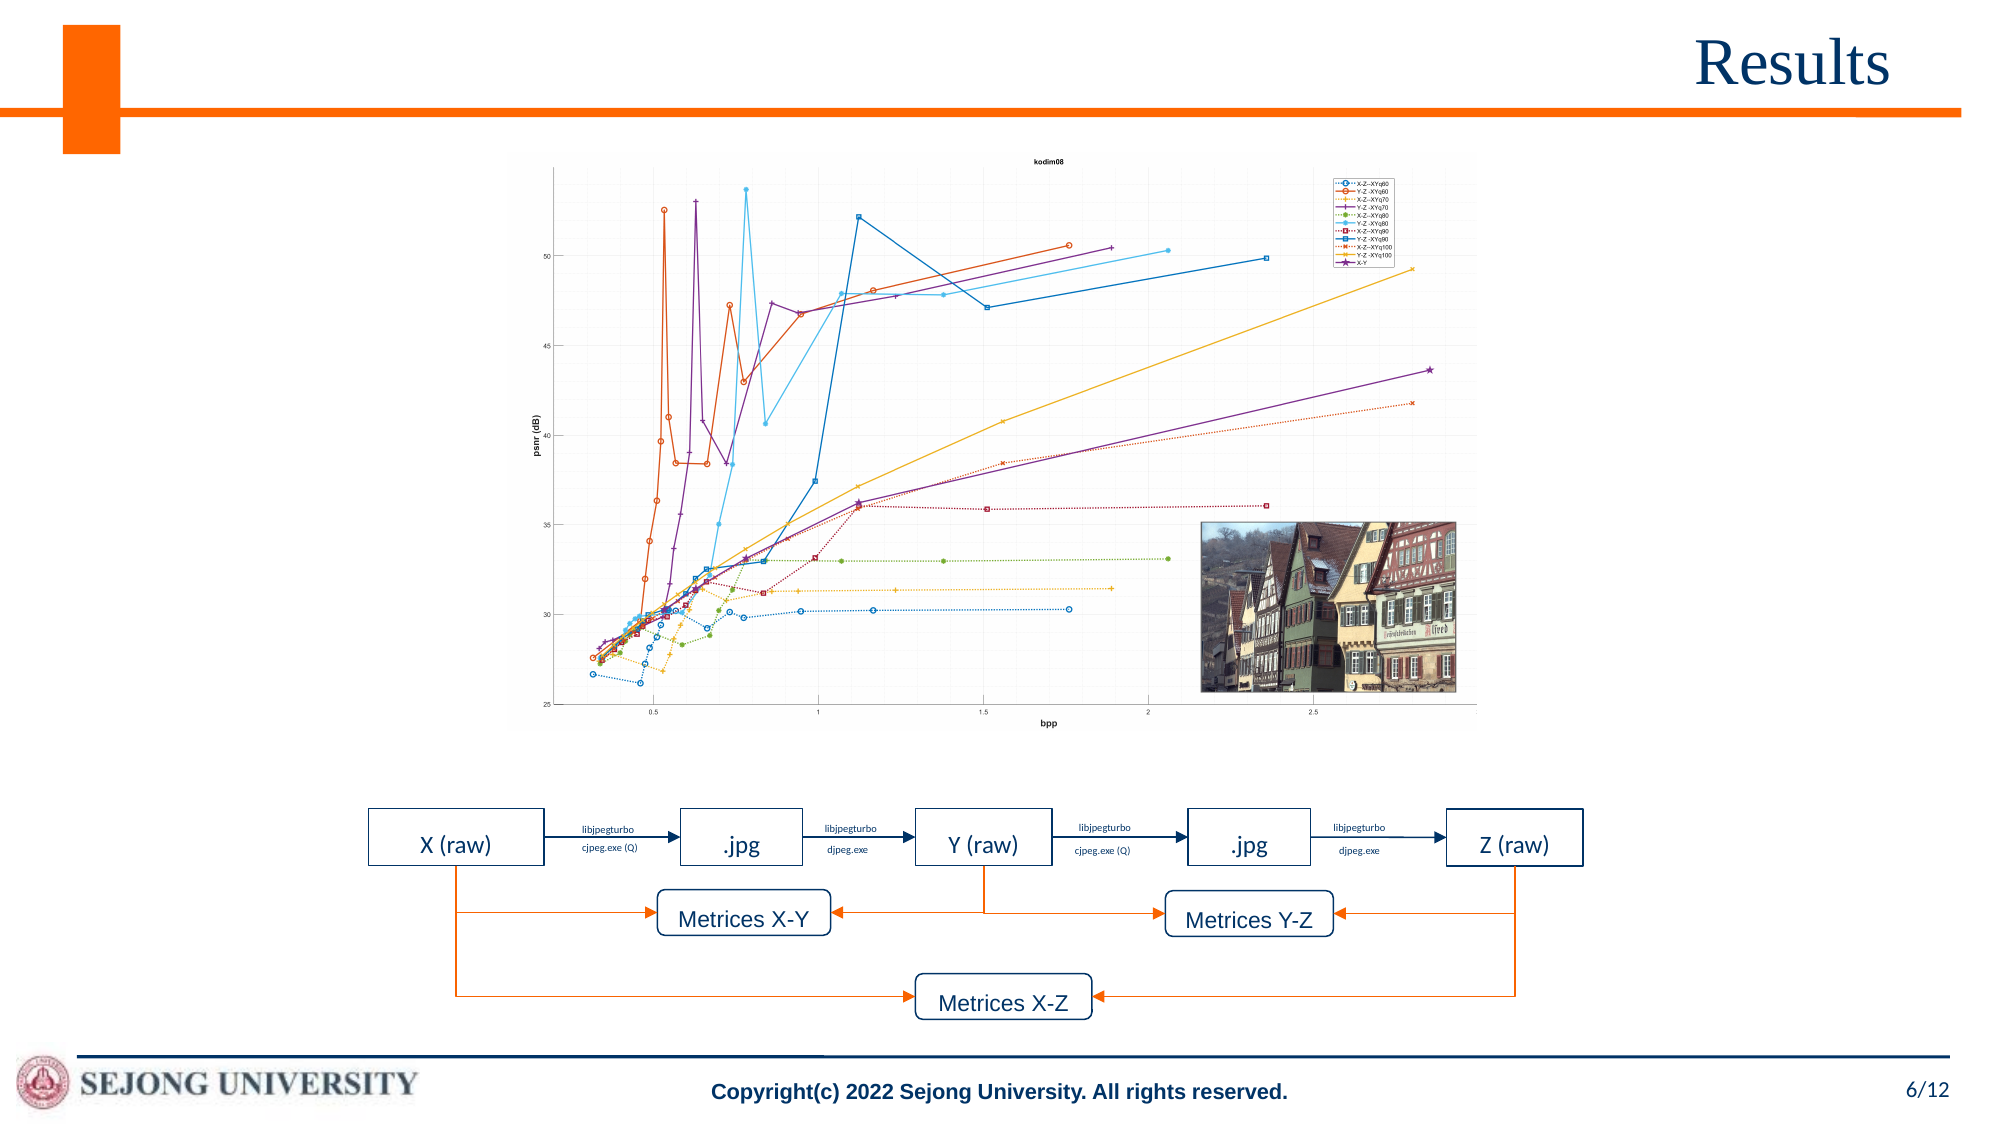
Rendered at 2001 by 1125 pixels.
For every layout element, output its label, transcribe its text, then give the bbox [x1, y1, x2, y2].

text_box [367, 808, 1584, 1020]
title Results [121, 27, 1907, 101]
picture [16, 1042, 420, 1124]
picture [507, 152, 1477, 731]
